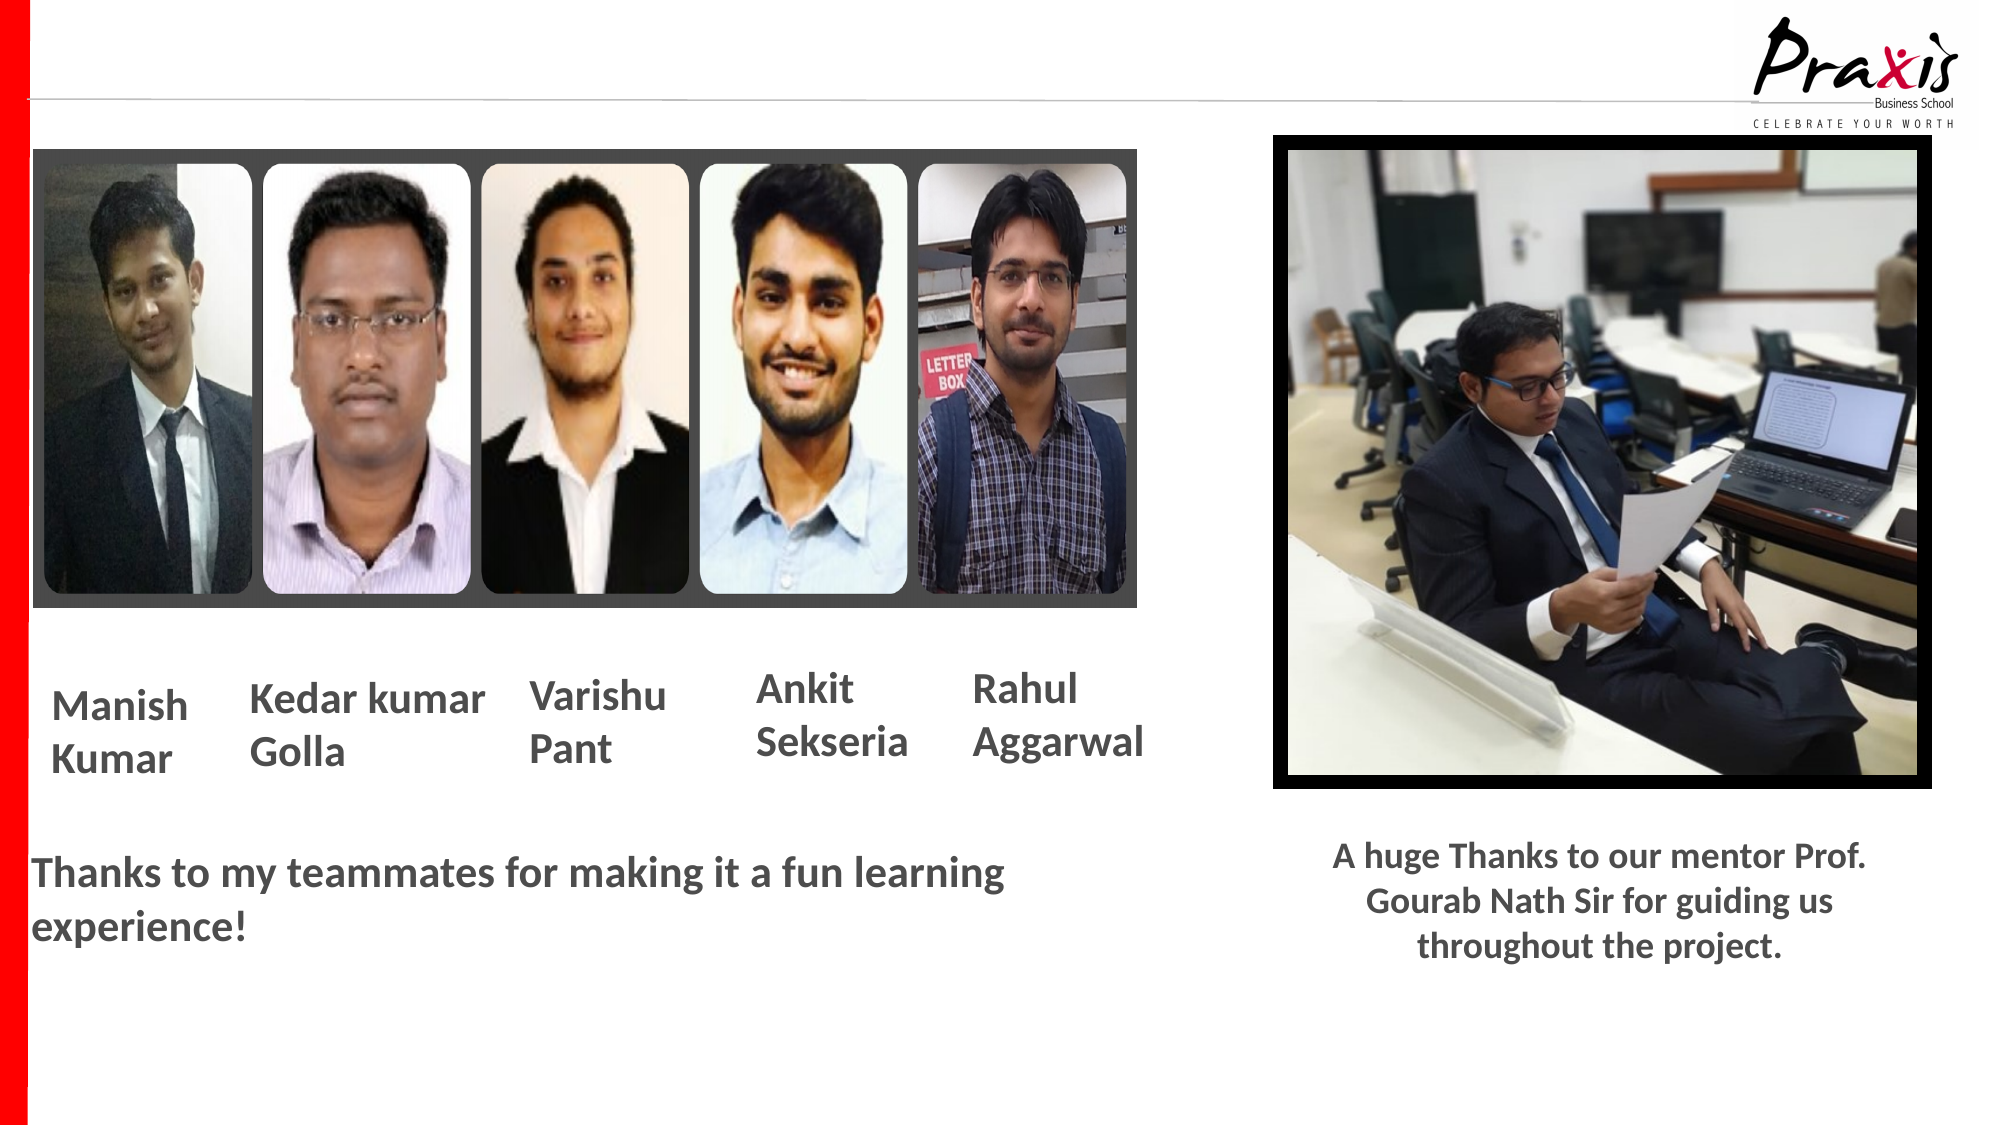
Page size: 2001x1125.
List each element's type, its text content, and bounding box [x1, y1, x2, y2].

text_box Ankit Sekseria [736, 639, 941, 782]
text_box Rahul Aggarwal [952, 639, 1167, 782]
text_box Kedar kumar Golla [229, 648, 510, 792]
picture [33, 149, 1137, 608]
picture [1287, 0, 1979, 775]
text_box Varishu Pant [509, 646, 772, 789]
text_box Manish Kumar [31, 655, 259, 799]
text_box A huge Thanks to our mentor Prof. Gourab Nath Sir for guiding us throughout the project. [1284, 823, 1916, 974]
text_box Thanks to my teammates for making it a fun learning experience! [28, 823, 1187, 1074]
